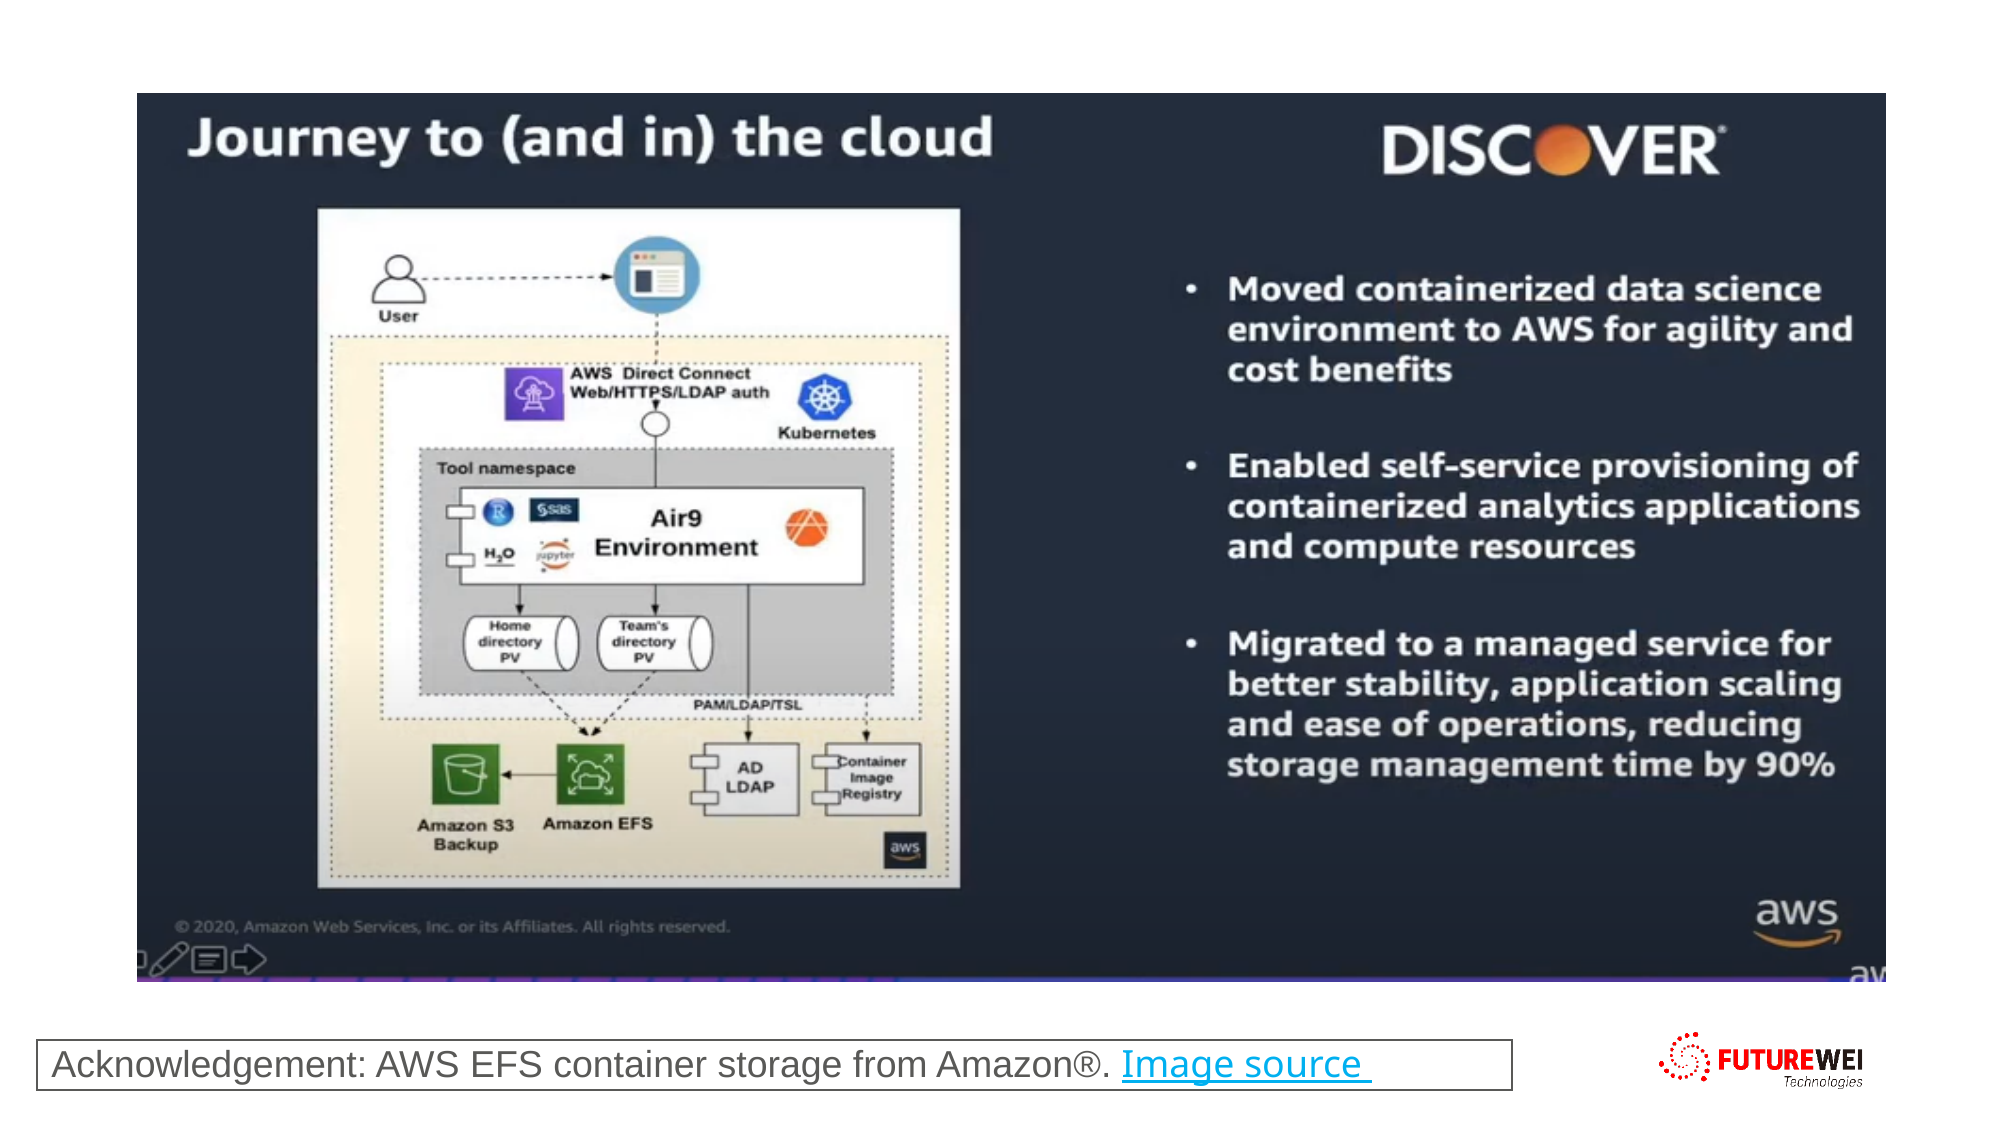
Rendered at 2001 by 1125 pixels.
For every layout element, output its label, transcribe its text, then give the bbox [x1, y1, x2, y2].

text_box Acknowledgement: AWS EFS container storage from Amazon®. Image source [36, 1039, 1513, 1091]
picture [1638, 1011, 1882, 1102]
picture [137, 93, 1886, 982]
